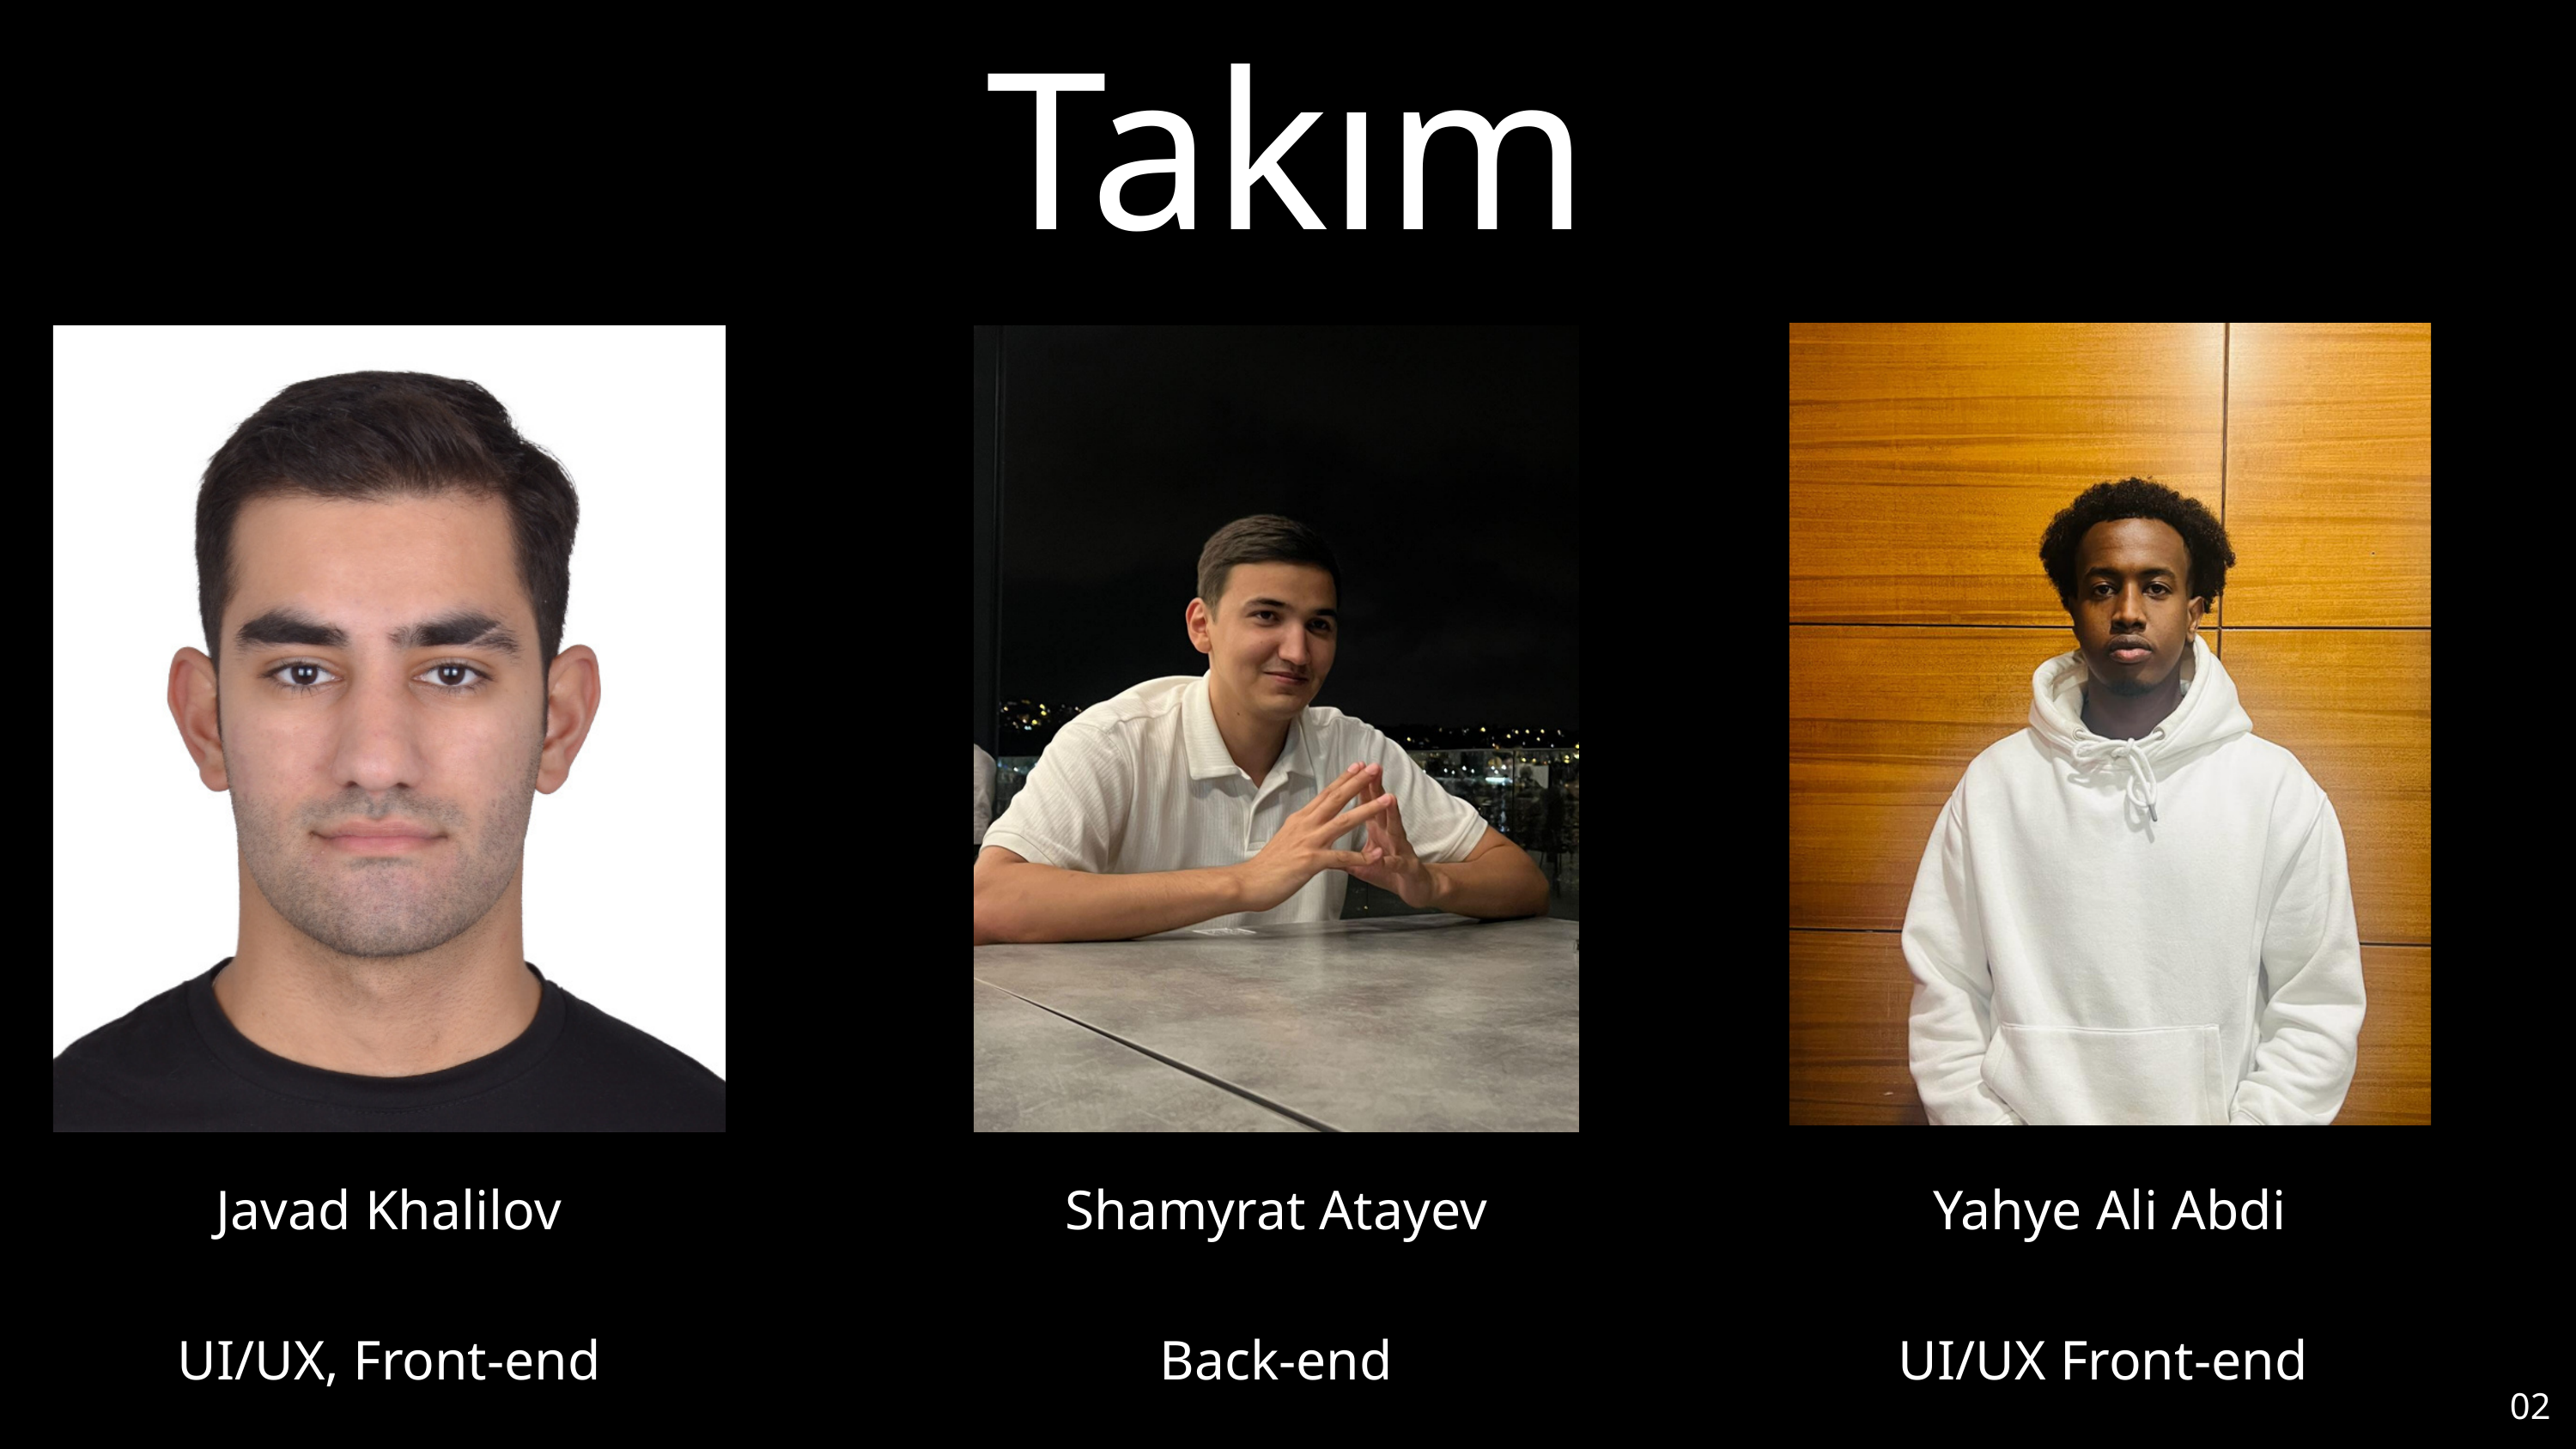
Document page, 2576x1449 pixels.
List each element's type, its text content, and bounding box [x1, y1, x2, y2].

text_box Takım [234, 50, 2342, 274]
text_box Javad Khalilov UI/UX, Front-end [161, 1165, 617, 1391]
text_box [1789, 323, 2432, 1125]
text_box [974, 325, 1579, 1132]
text_box Shamyrat Atayev Back-end [1037, 1165, 1516, 1391]
text_box 02 [2508, 1376, 2552, 1427]
text_box [52, 325, 726, 1132]
text_box Yahye Ali Abdi UI/UX Front-end [1882, 1165, 2338, 1391]
